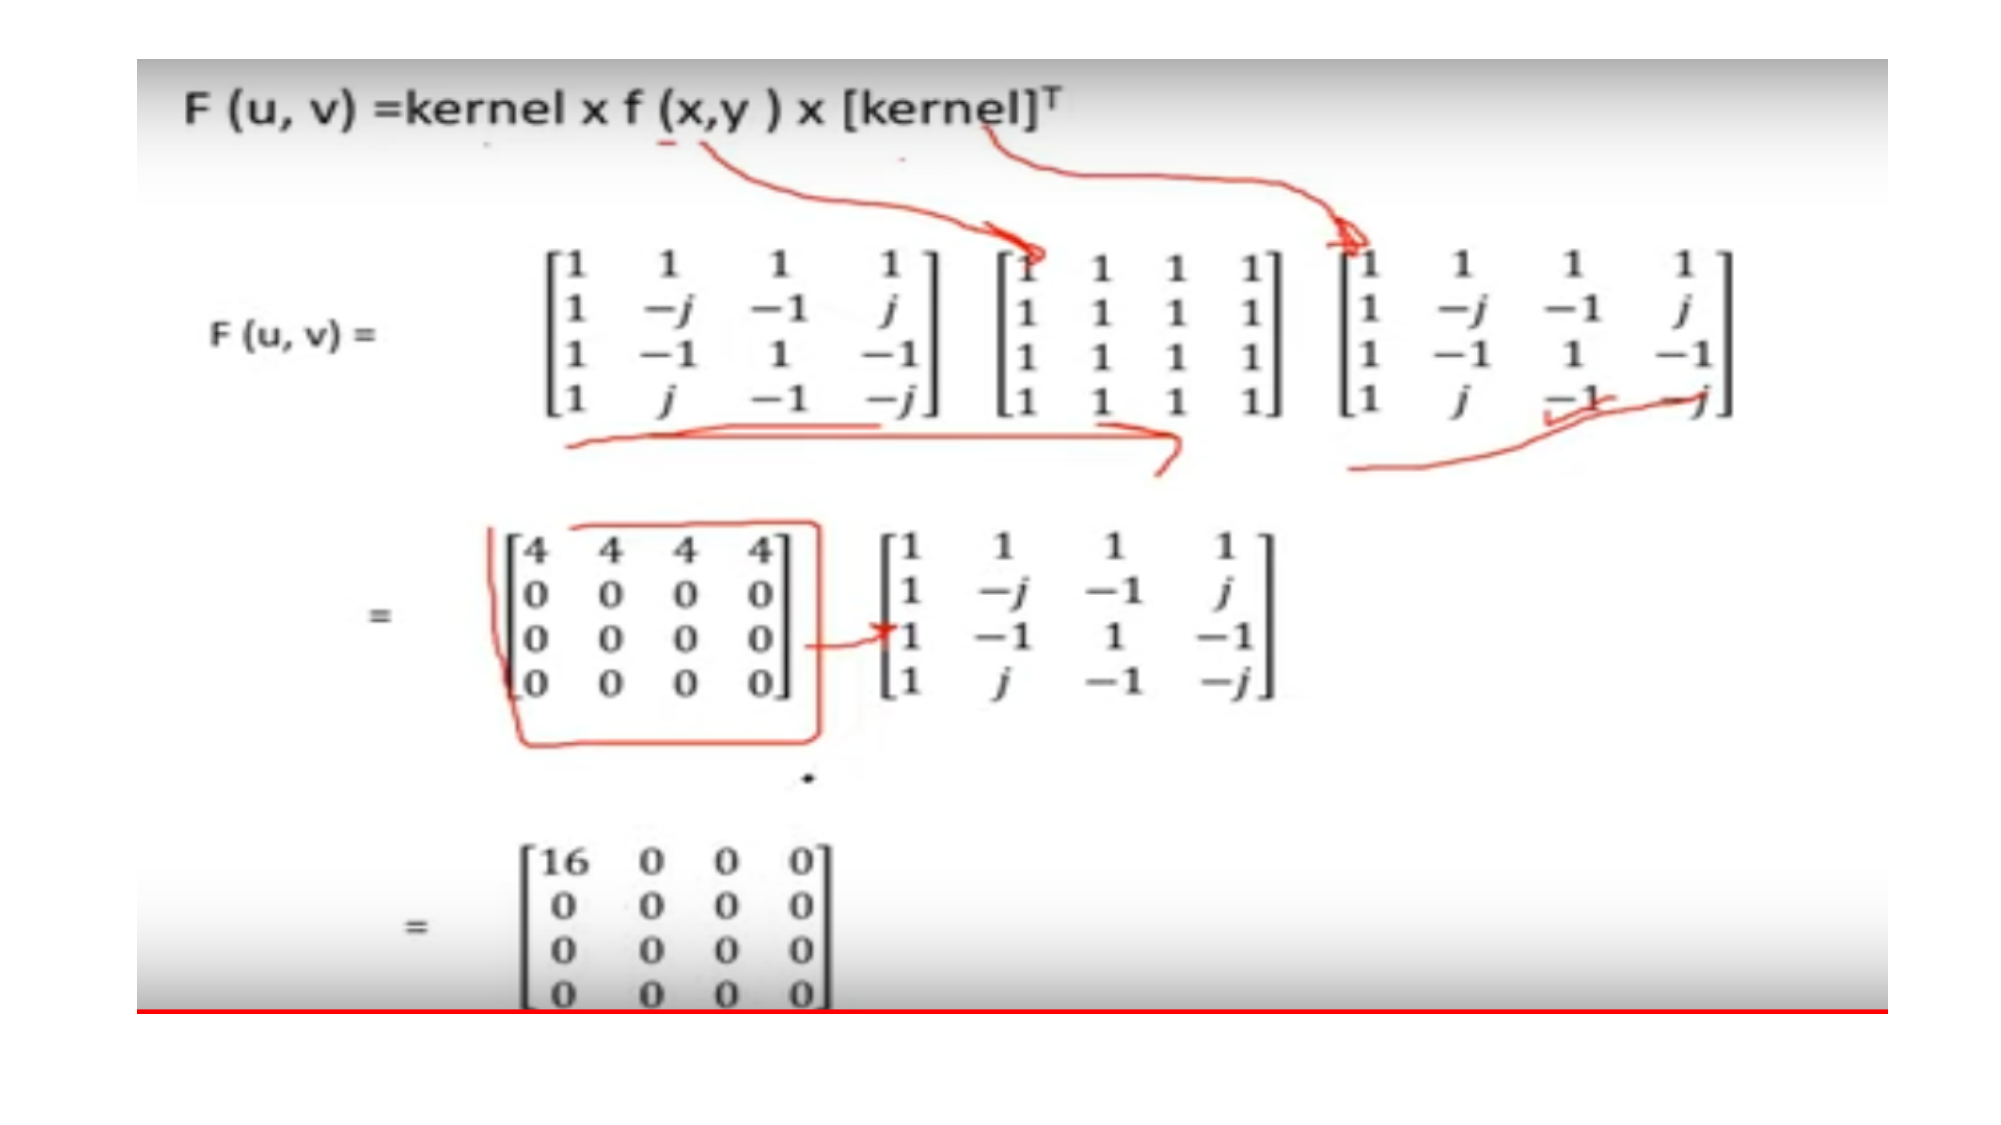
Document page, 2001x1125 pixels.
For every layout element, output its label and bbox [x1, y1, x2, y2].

list [137, 59, 1888, 1014]
